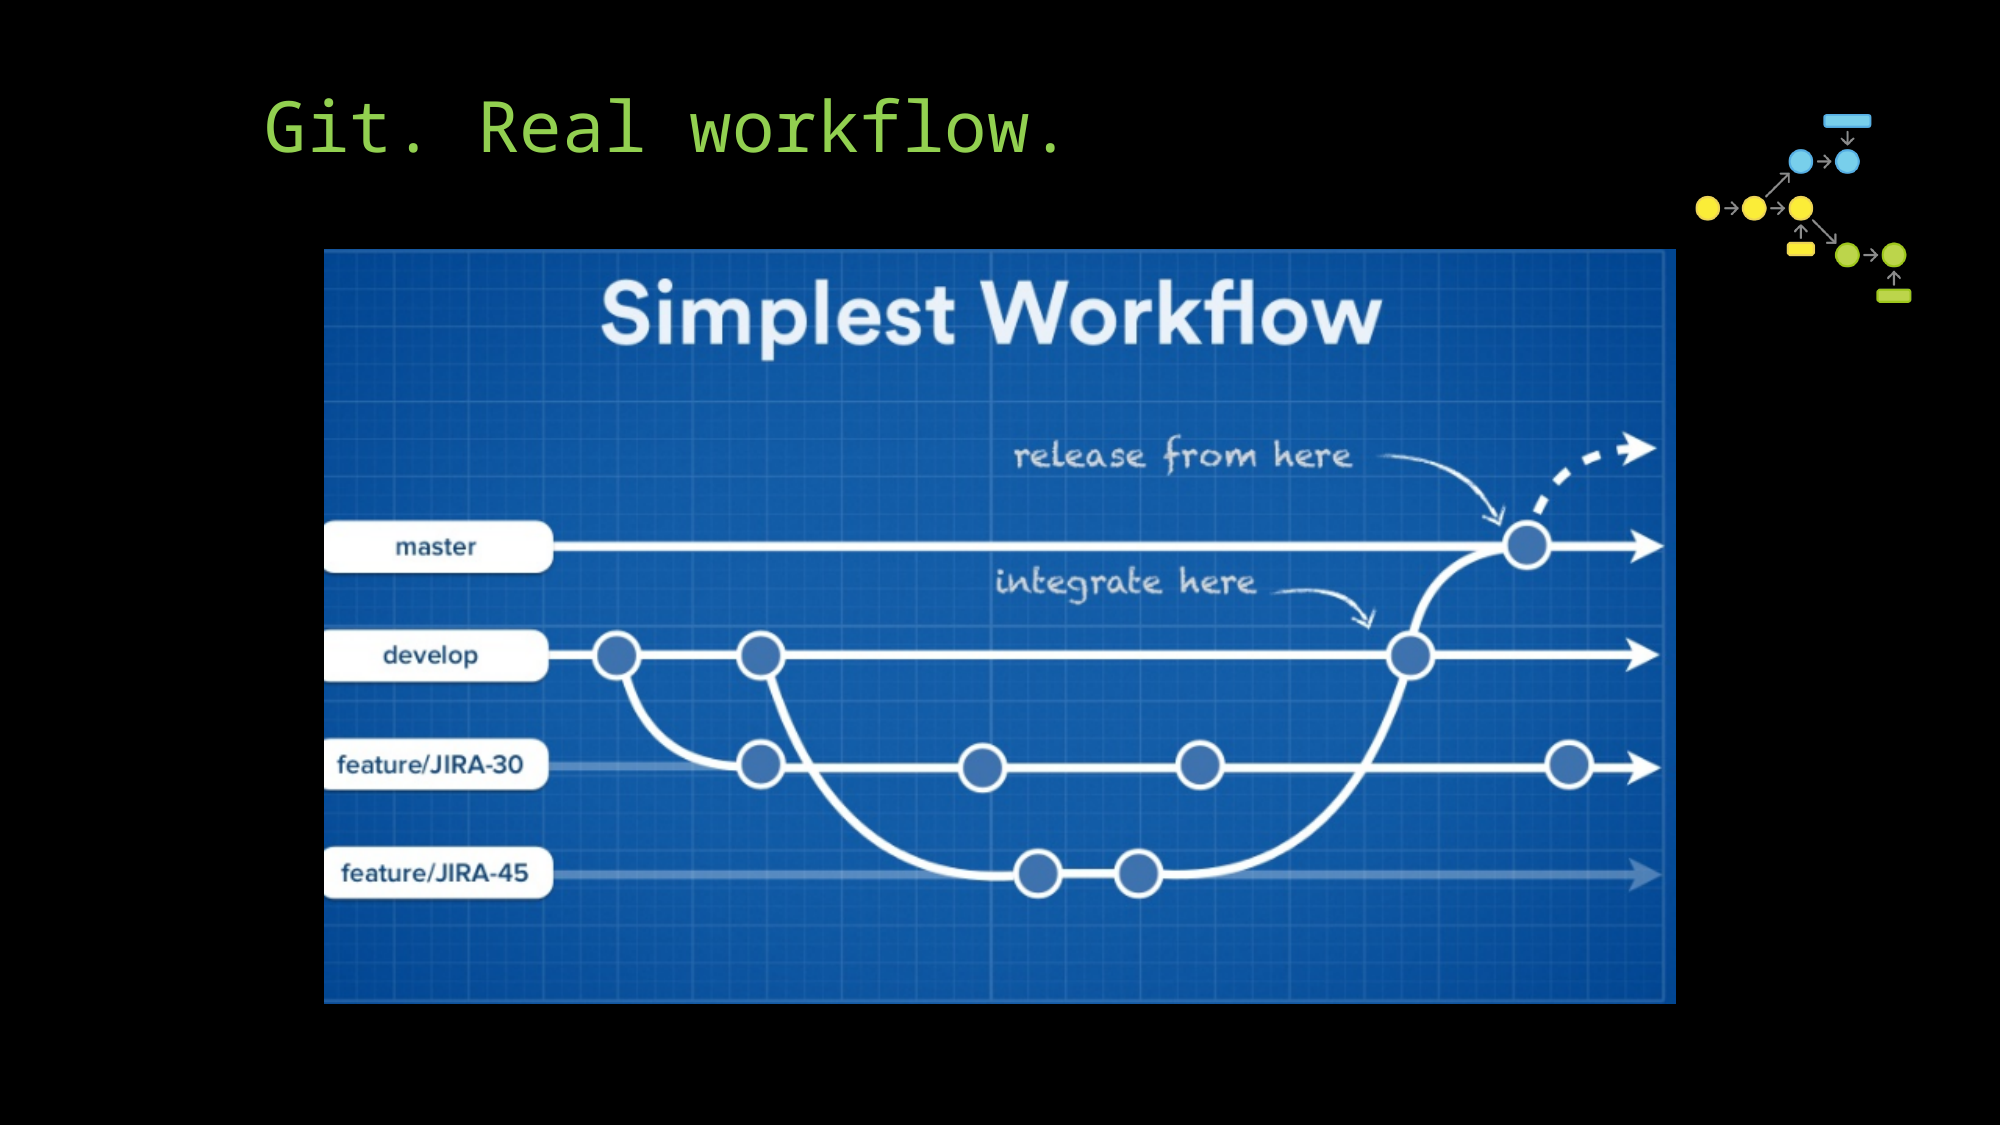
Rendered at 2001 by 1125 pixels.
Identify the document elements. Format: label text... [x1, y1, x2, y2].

title Git. Real workflow. [249, 75, 1750, 175]
picture [324, 106, 1944, 1004]
